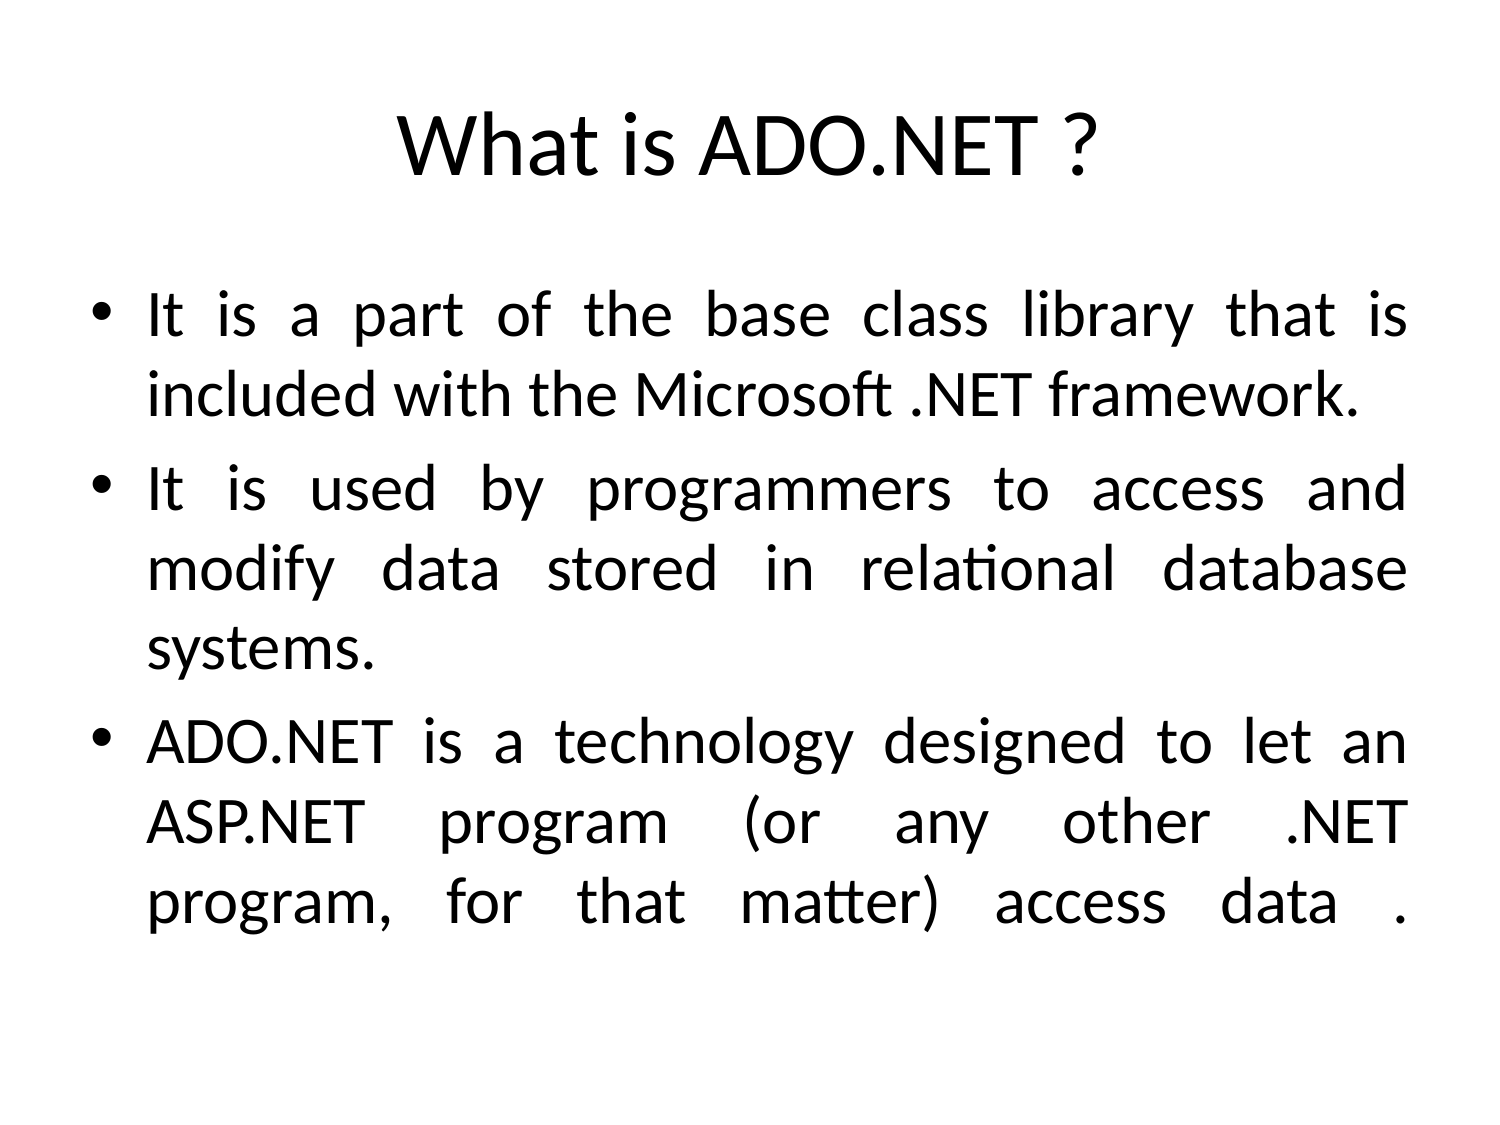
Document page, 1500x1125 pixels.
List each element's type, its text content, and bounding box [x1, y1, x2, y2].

list It is a part of the base class library that is included with the Microsoft .NET framework. It is used by programmers to access and modify data stored in relational database systems. ADO.NET is a technology designed to let an ASP.NET program (or any other .NET program, for that matter) access data . [75, 262, 1425, 1005]
title What is ADO.NET ? [75, 45, 1425, 233]
